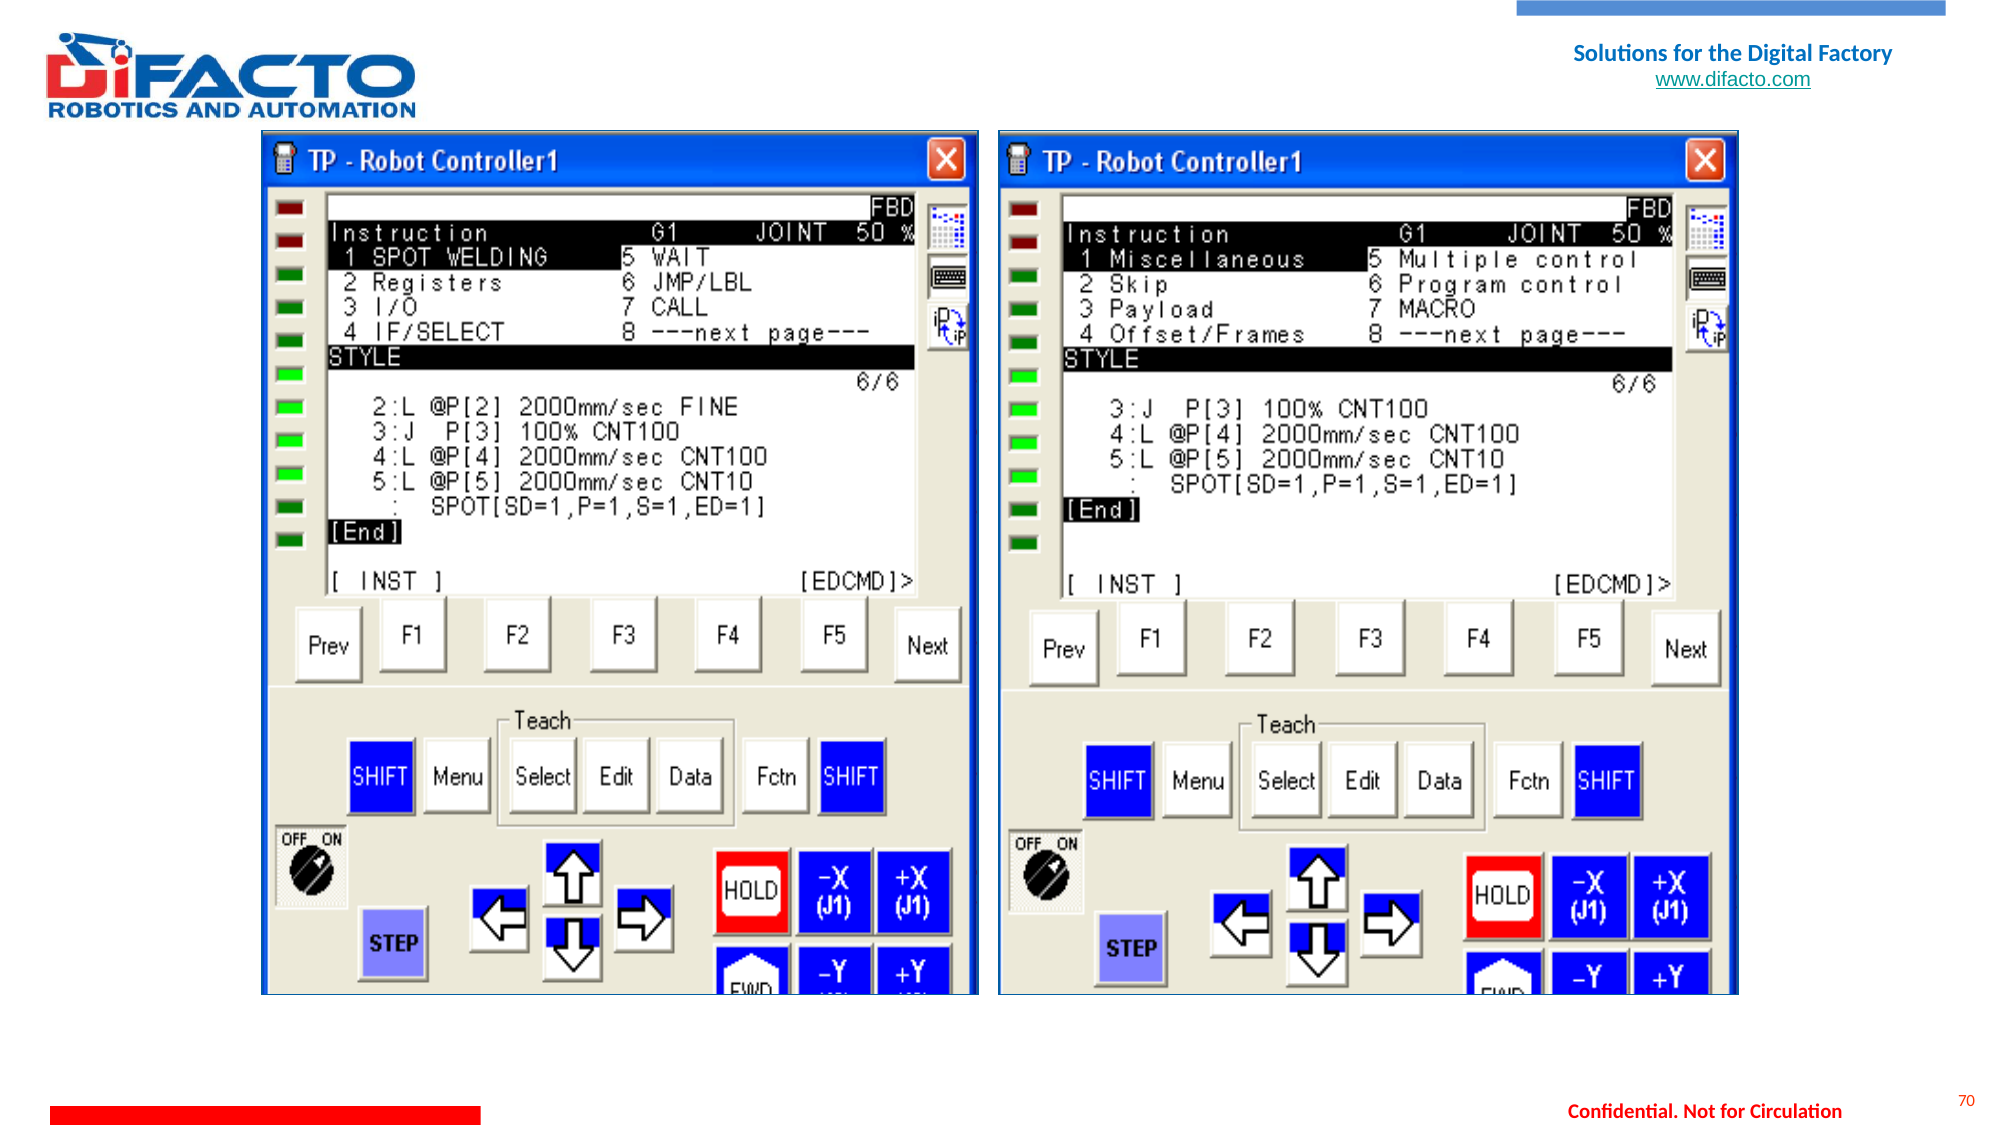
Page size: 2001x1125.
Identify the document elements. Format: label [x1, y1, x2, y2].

text_box [310, 125, 1690, 250]
picture [999, 131, 1738, 994]
picture [262, 131, 978, 994]
picture [31, 21, 434, 125]
